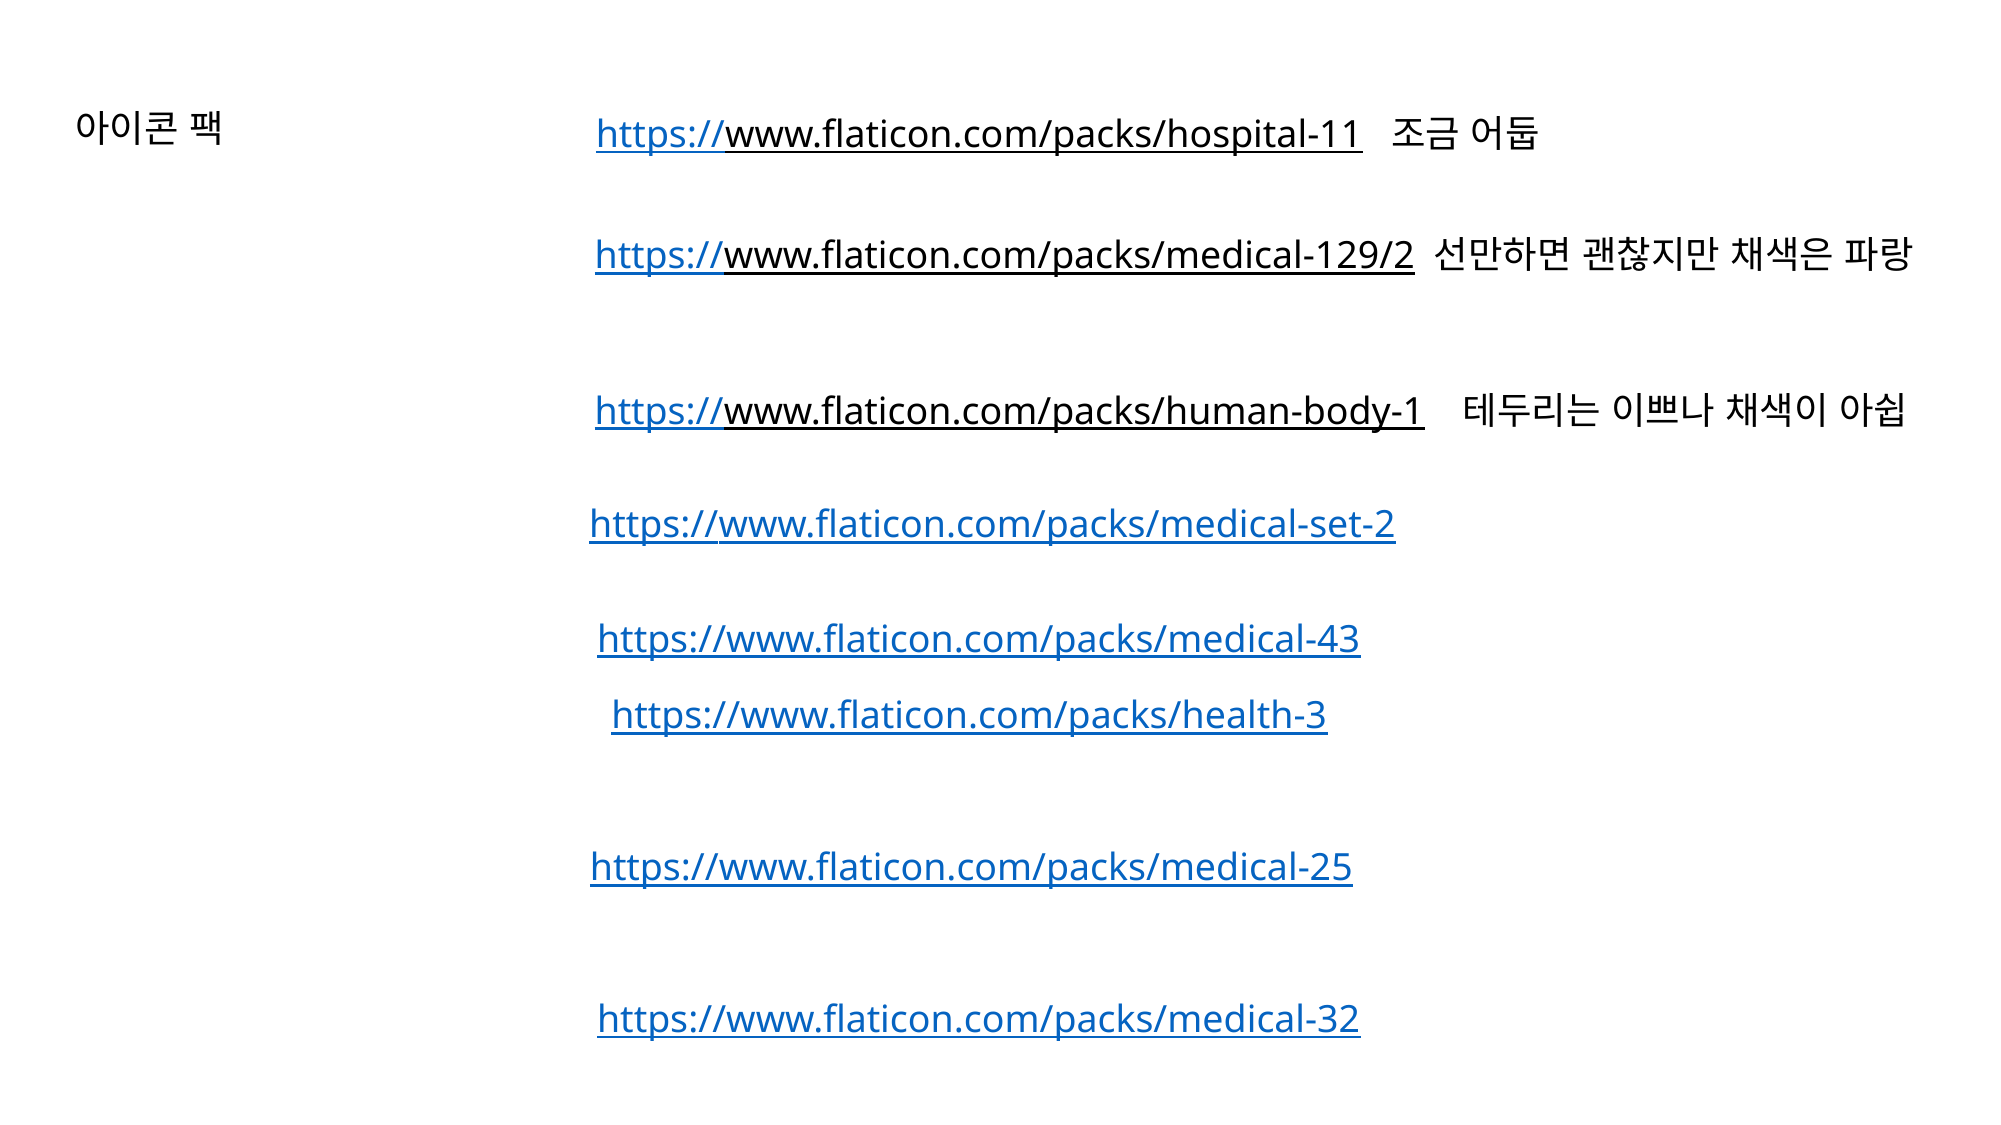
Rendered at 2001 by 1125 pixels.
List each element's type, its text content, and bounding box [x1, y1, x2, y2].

text_box https://www.flaticon.com/packs/health-3 [596, 683, 1343, 750]
text_box 아이콘 팩 [60, 97, 270, 158]
text_box https://www.flaticon.com/packs/hospital-11 조금 어둡 [581, 102, 1670, 169]
text_box https://www.flaticon.com/packs/human-body-1 테두리는 이쁘나 채색이 아쉽 [579, 379, 1948, 446]
text_box https://www.flaticon.com/packs/medical-25 [574, 835, 1368, 902]
text_box https://www.flaticon.com/packs/medical-129/2 선만하면 괜찮지만 채색은 파랑 [579, 224, 1948, 290]
text_box https://www.flaticon.com/packs/medical-set-2 [574, 492, 1411, 559]
text_box https://www.flaticon.com/packs/medical-32 [582, 987, 1376, 1054]
text_box https://www.flaticon.com/packs/medical-43 [582, 607, 1376, 673]
